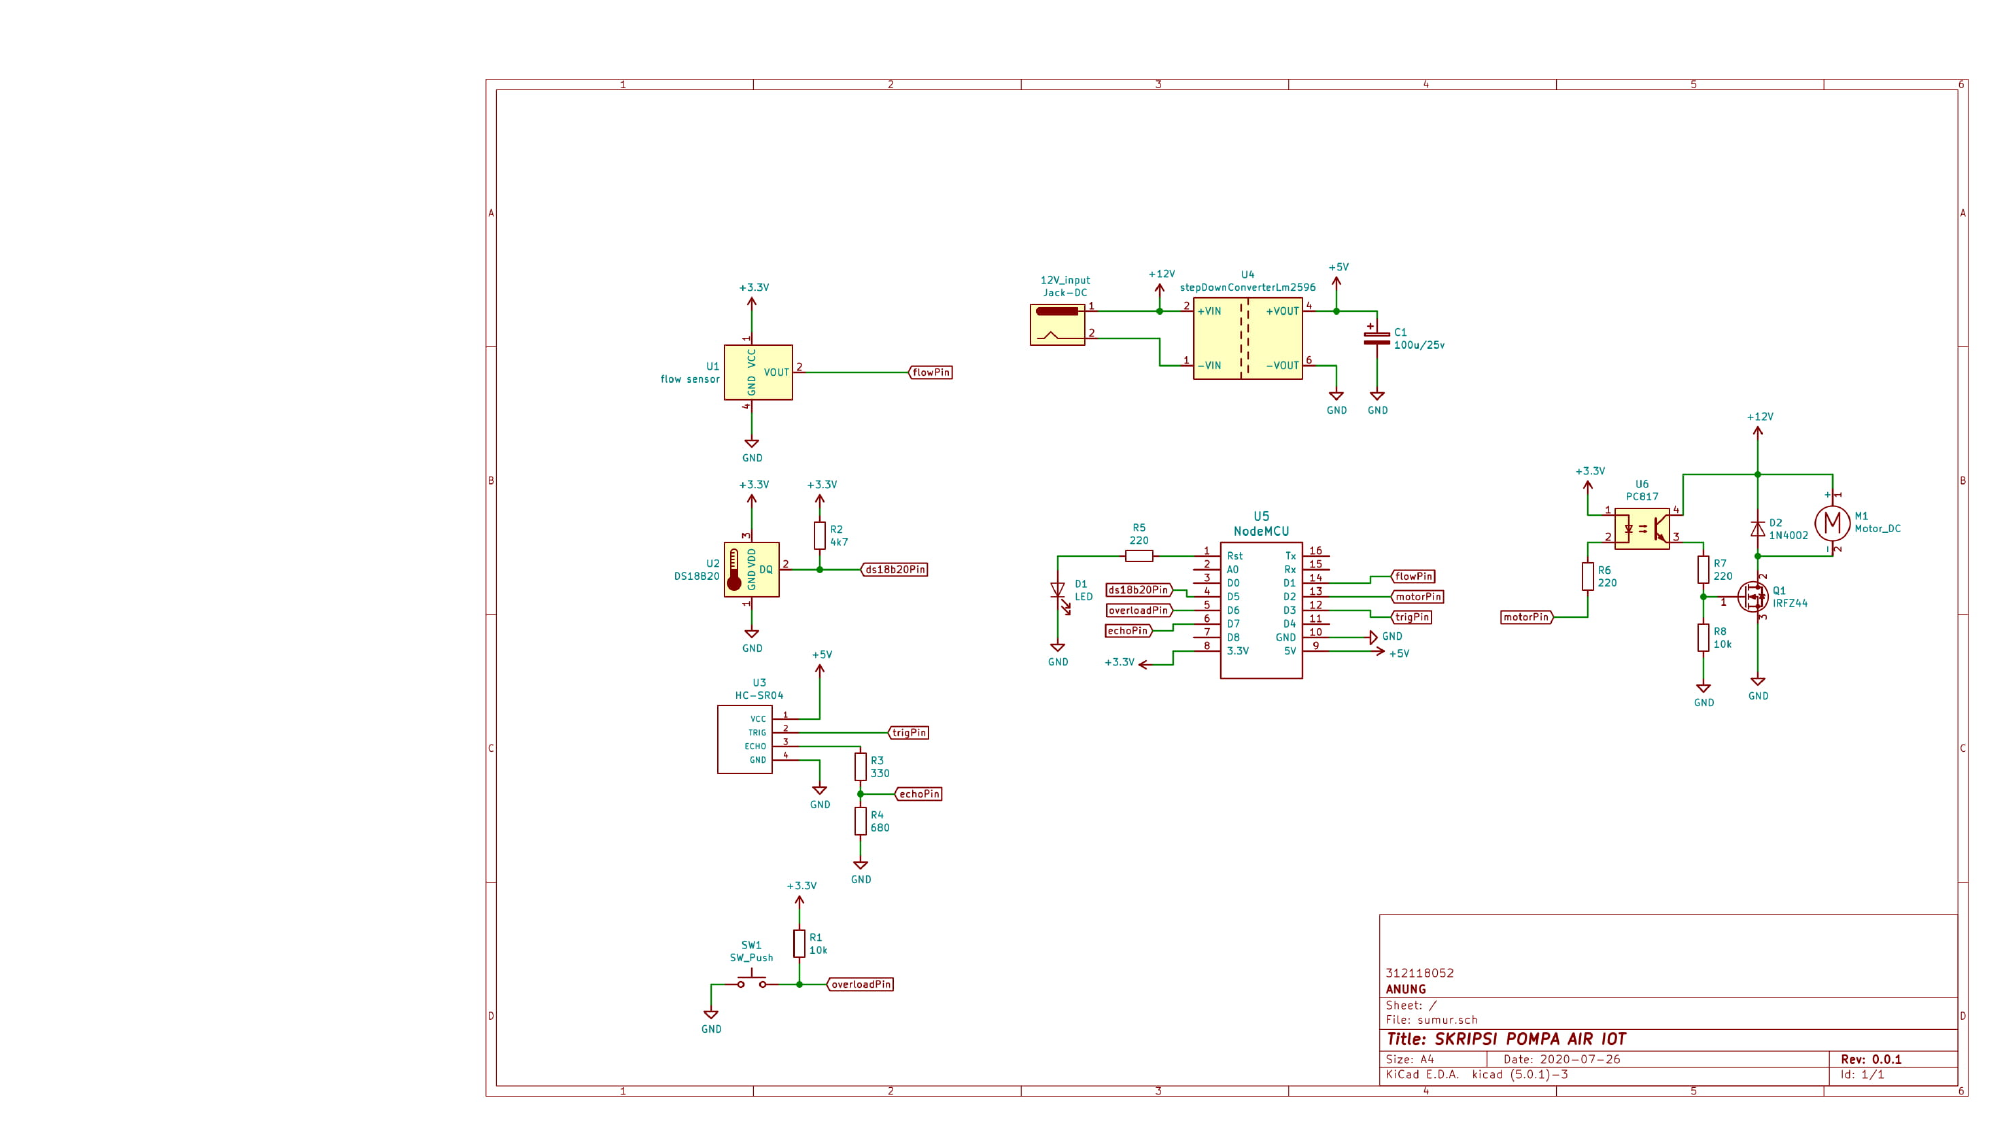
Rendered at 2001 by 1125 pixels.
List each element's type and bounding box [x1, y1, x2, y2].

picture [432, 24, 2000, 1125]
